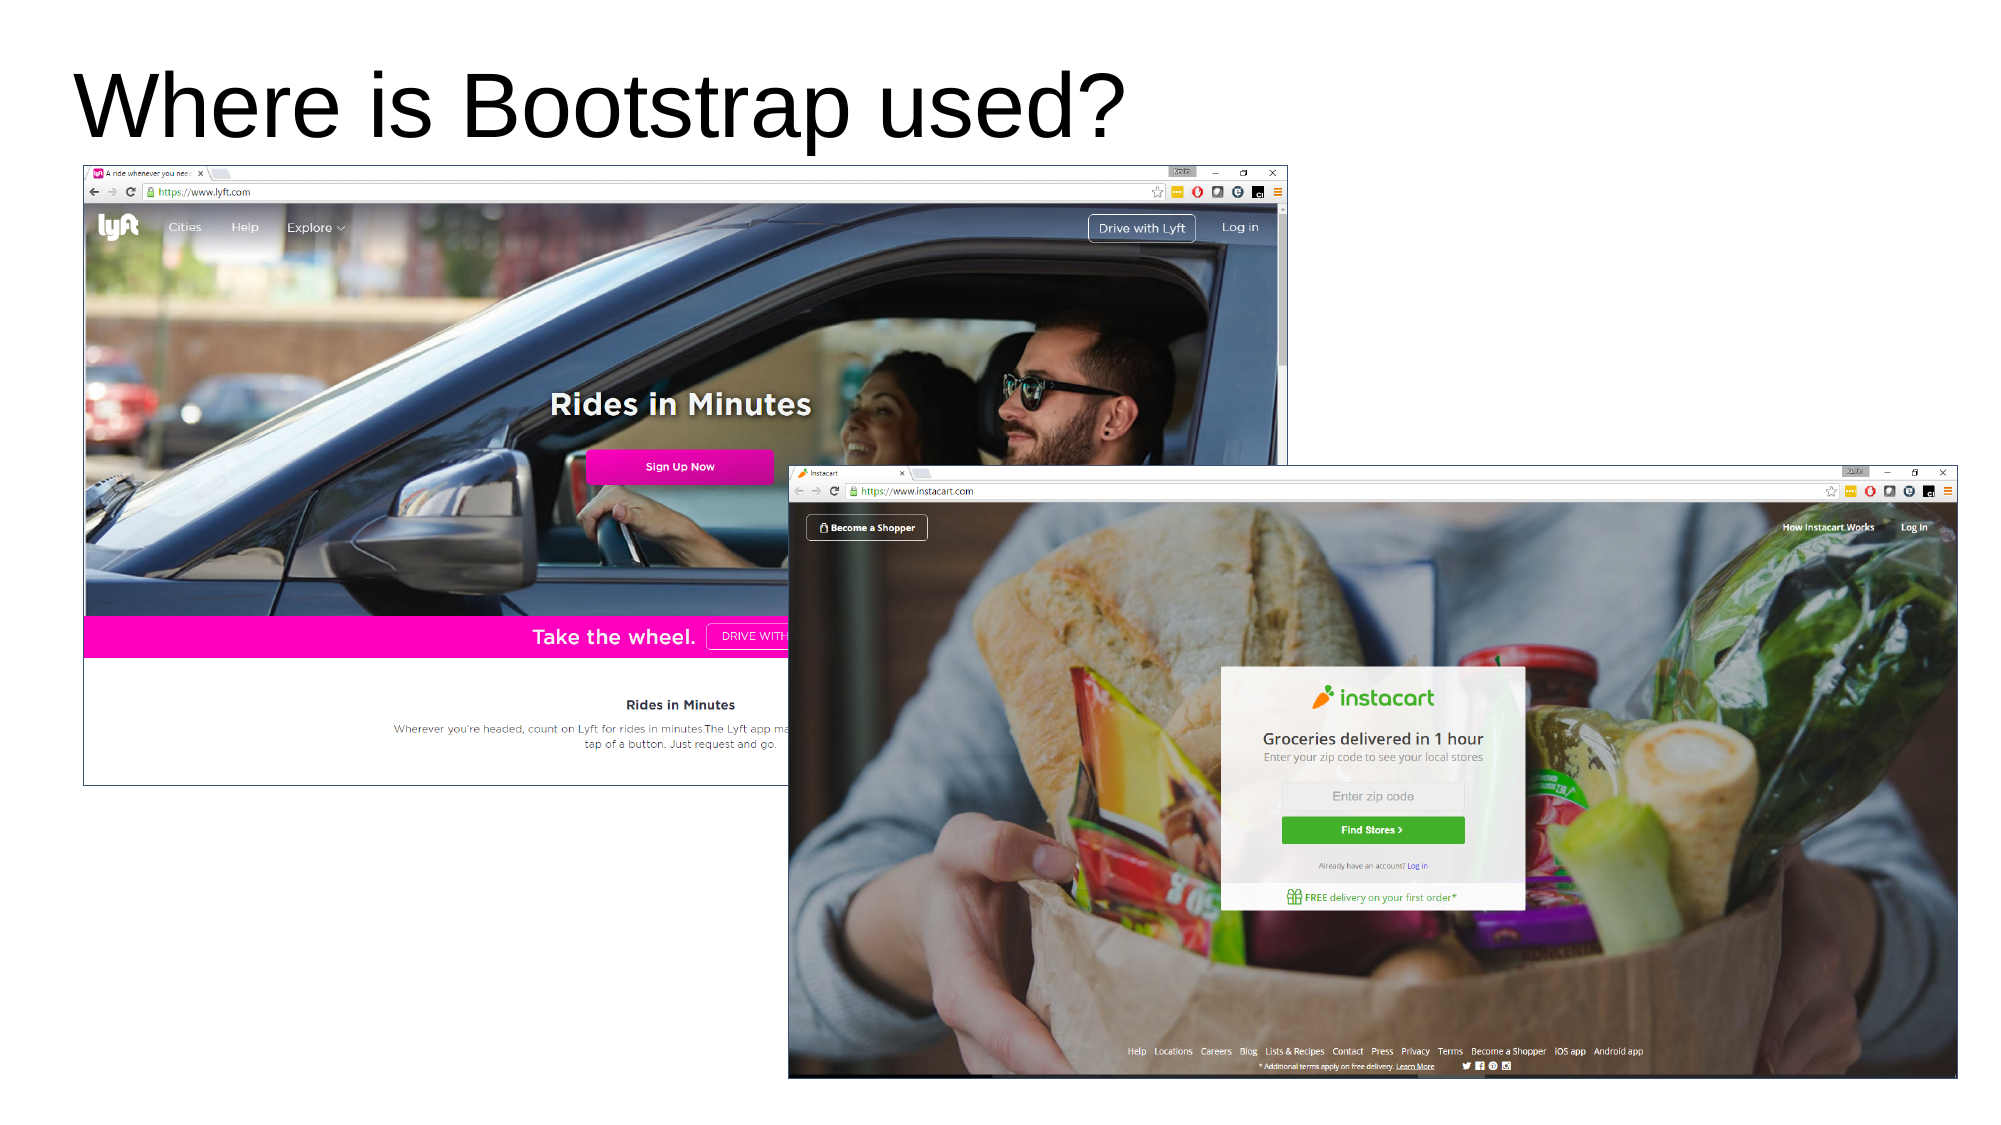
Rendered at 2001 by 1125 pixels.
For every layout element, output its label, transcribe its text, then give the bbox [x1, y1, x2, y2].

title Where is Bootstrap used? [50, 45, 1951, 166]
picture [83, 165, 1958, 1079]
